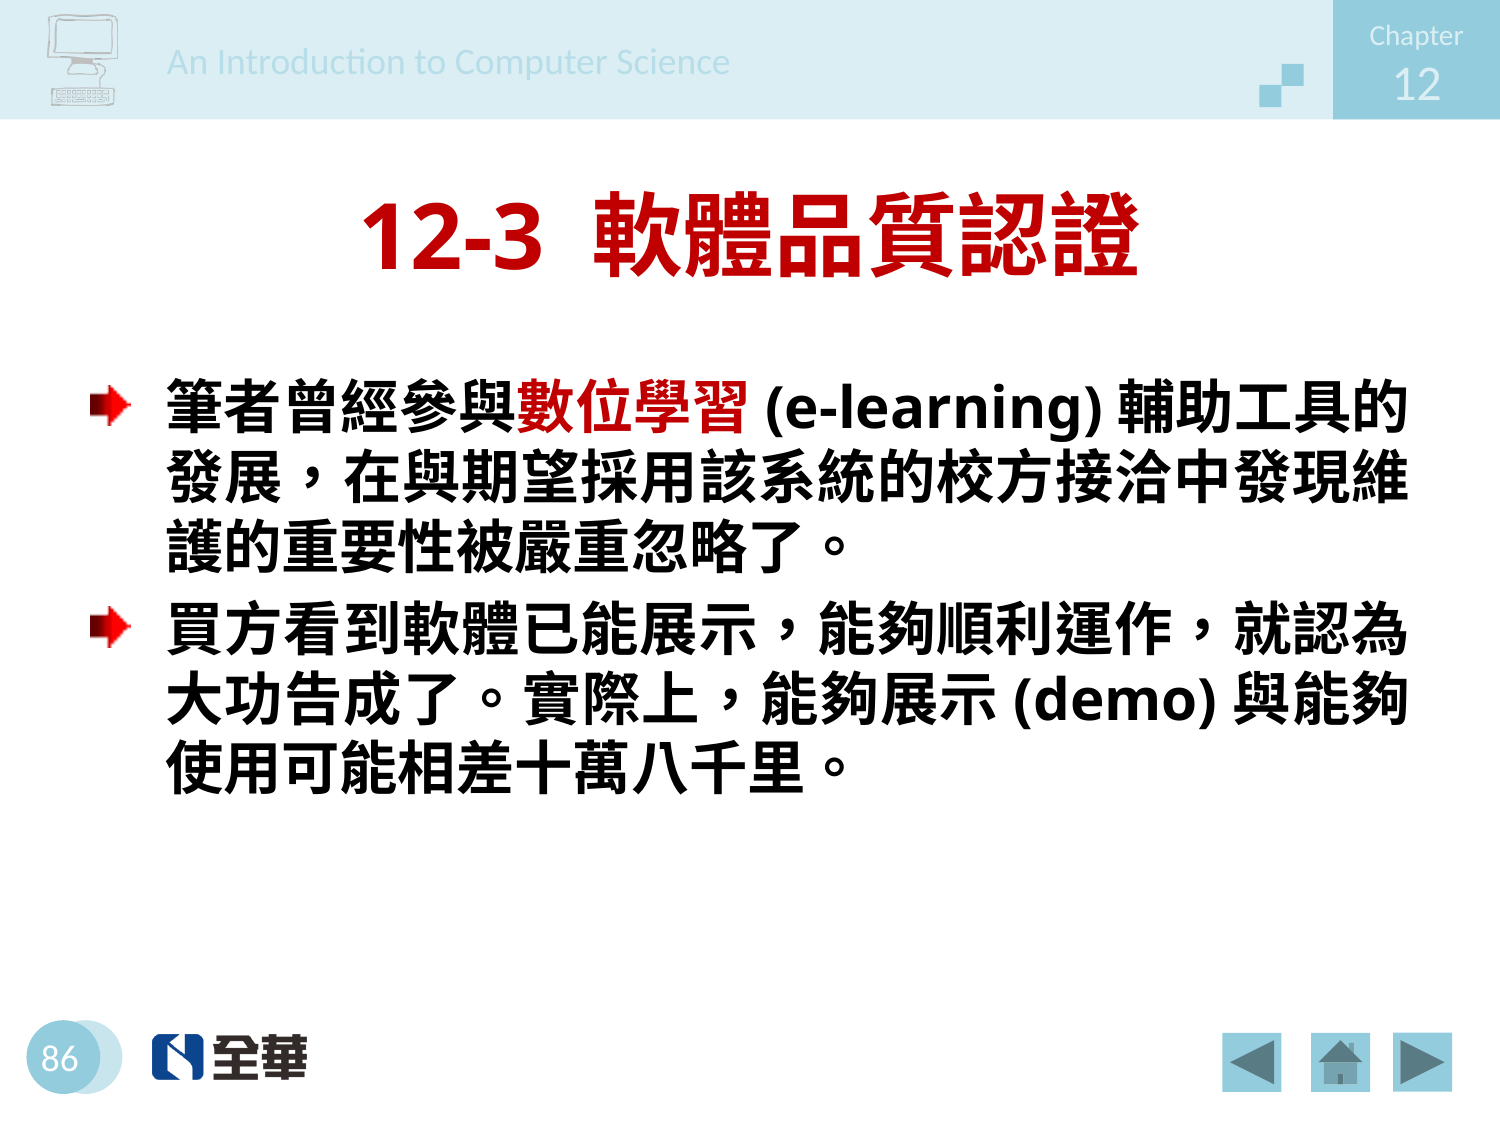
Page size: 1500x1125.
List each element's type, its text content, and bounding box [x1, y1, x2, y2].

picture [90, 385, 131, 426]
picture [90, 606, 131, 648]
title 12-3 軟體品質認證 [75, 138, 1425, 327]
list 筆者曾經參與數位學習(e-learning)輔助工具的發展，在與期望採用該系統的校方接洽中發現維護的重要性被嚴重忽略了。 買方看到軟體已能展示，能夠順利運作，就認為大功告成了。實際上，能夠展示(demo)與能夠使用可能相差十萬八千里。 [75, 363, 1425, 1005]
picture [47, 14, 118, 106]
picture [152, 1034, 307, 1080]
